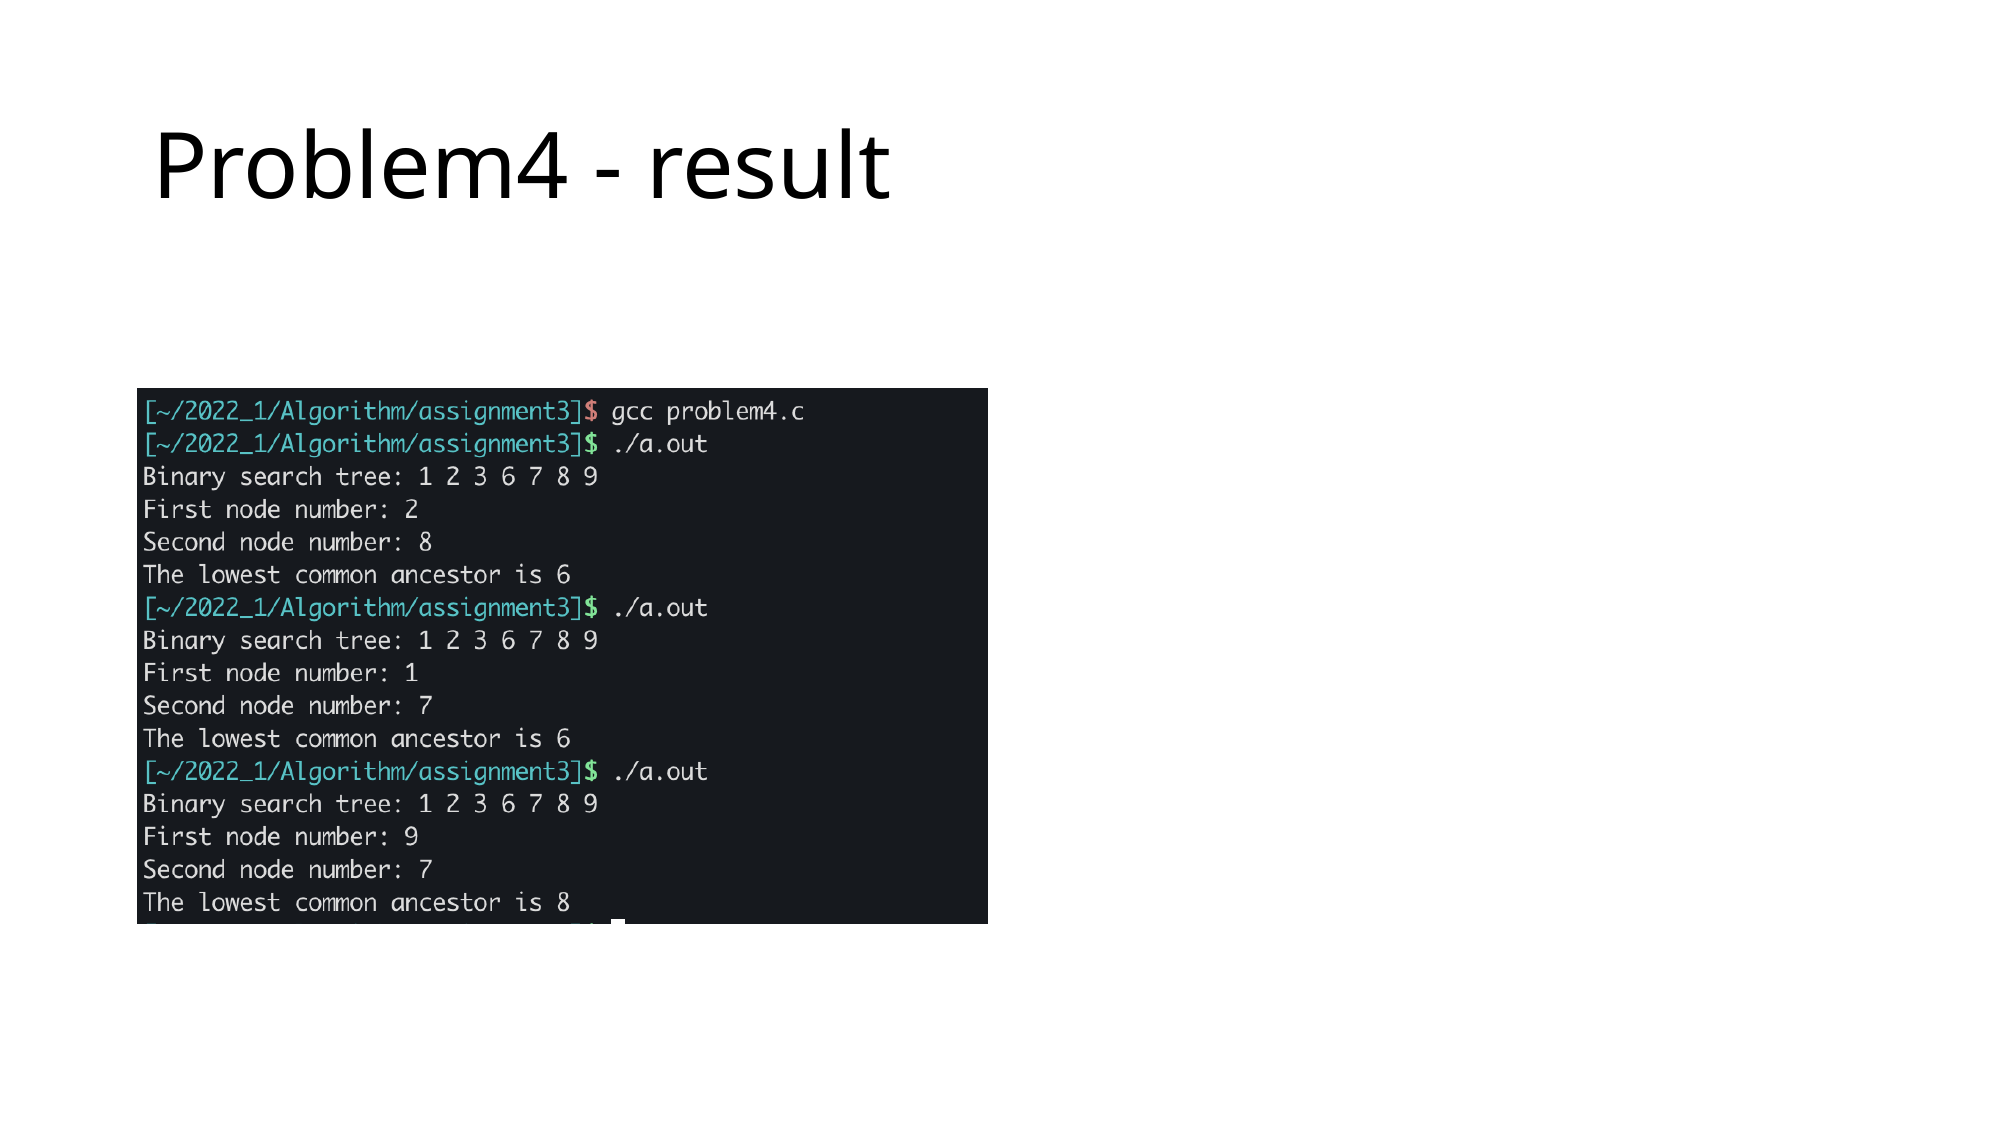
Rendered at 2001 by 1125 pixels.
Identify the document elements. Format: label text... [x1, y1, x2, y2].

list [137, 388, 988, 924]
title Problem4 - result [137, 59, 1863, 278]
